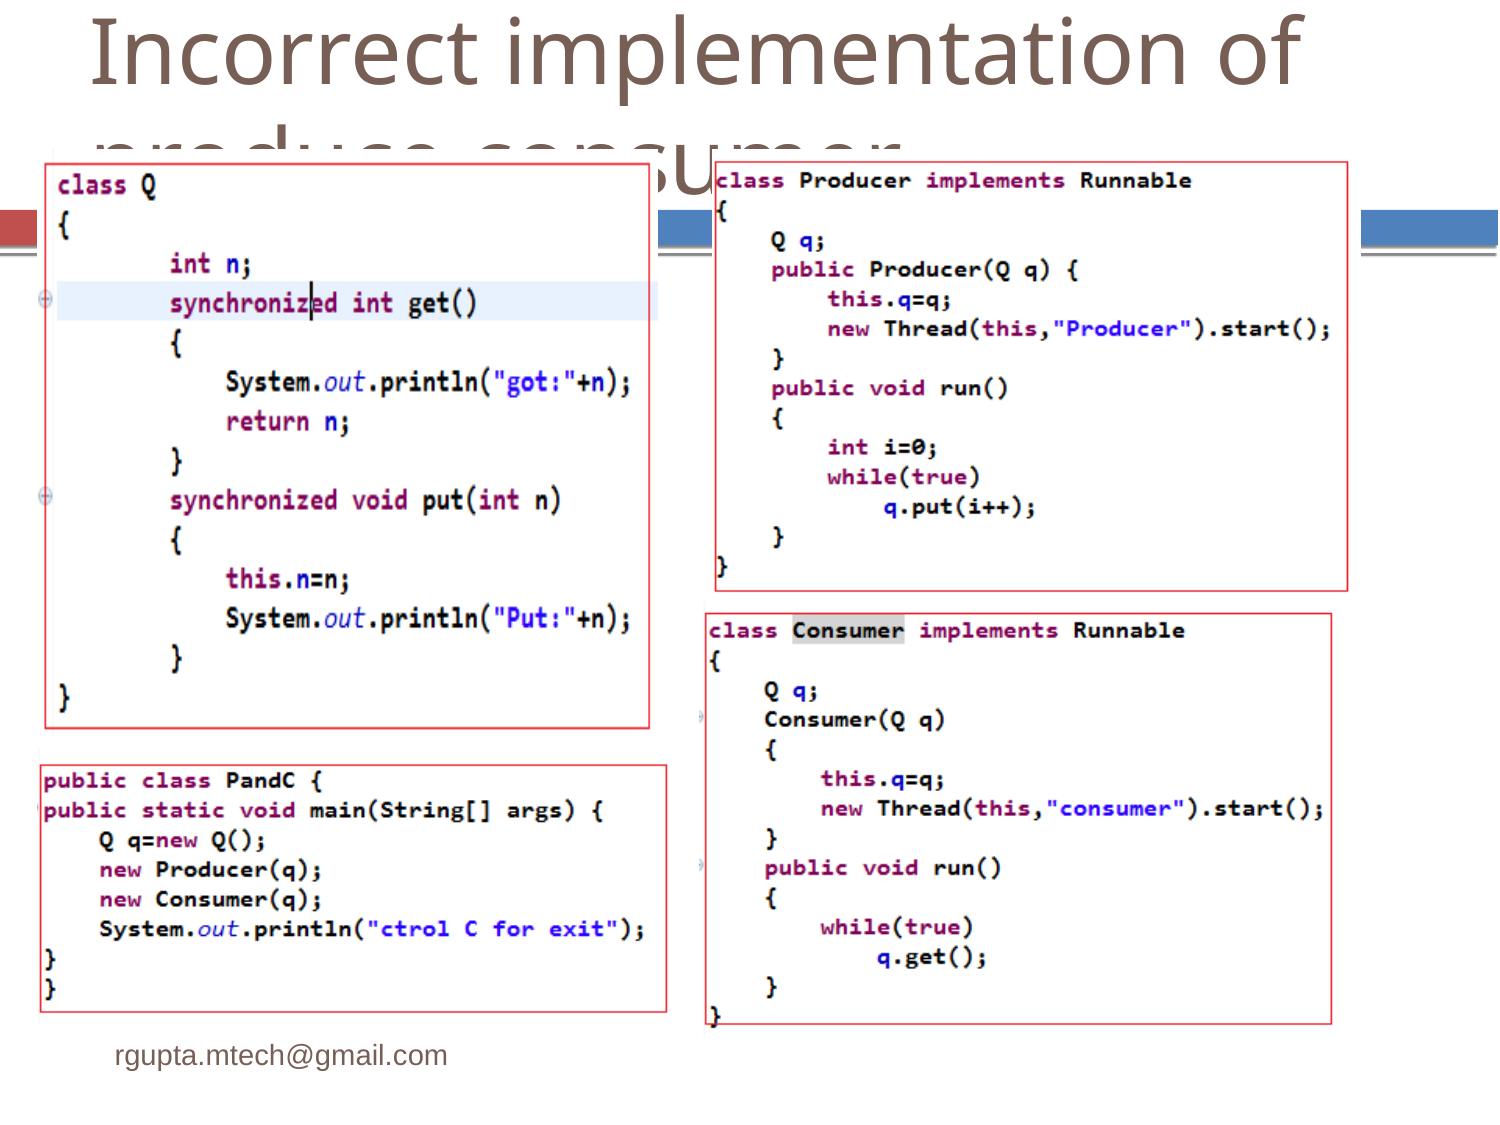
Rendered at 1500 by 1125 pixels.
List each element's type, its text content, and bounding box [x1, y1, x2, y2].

text_box rgupta.mtech@gmail.com [99, 1024, 988, 1083]
picture [699, 149, 1361, 1036]
text_box Incorrect implementation of produce consumer … [74, 44, 1423, 161]
picture [37, 149, 658, 736]
picture [37, 749, 683, 1024]
